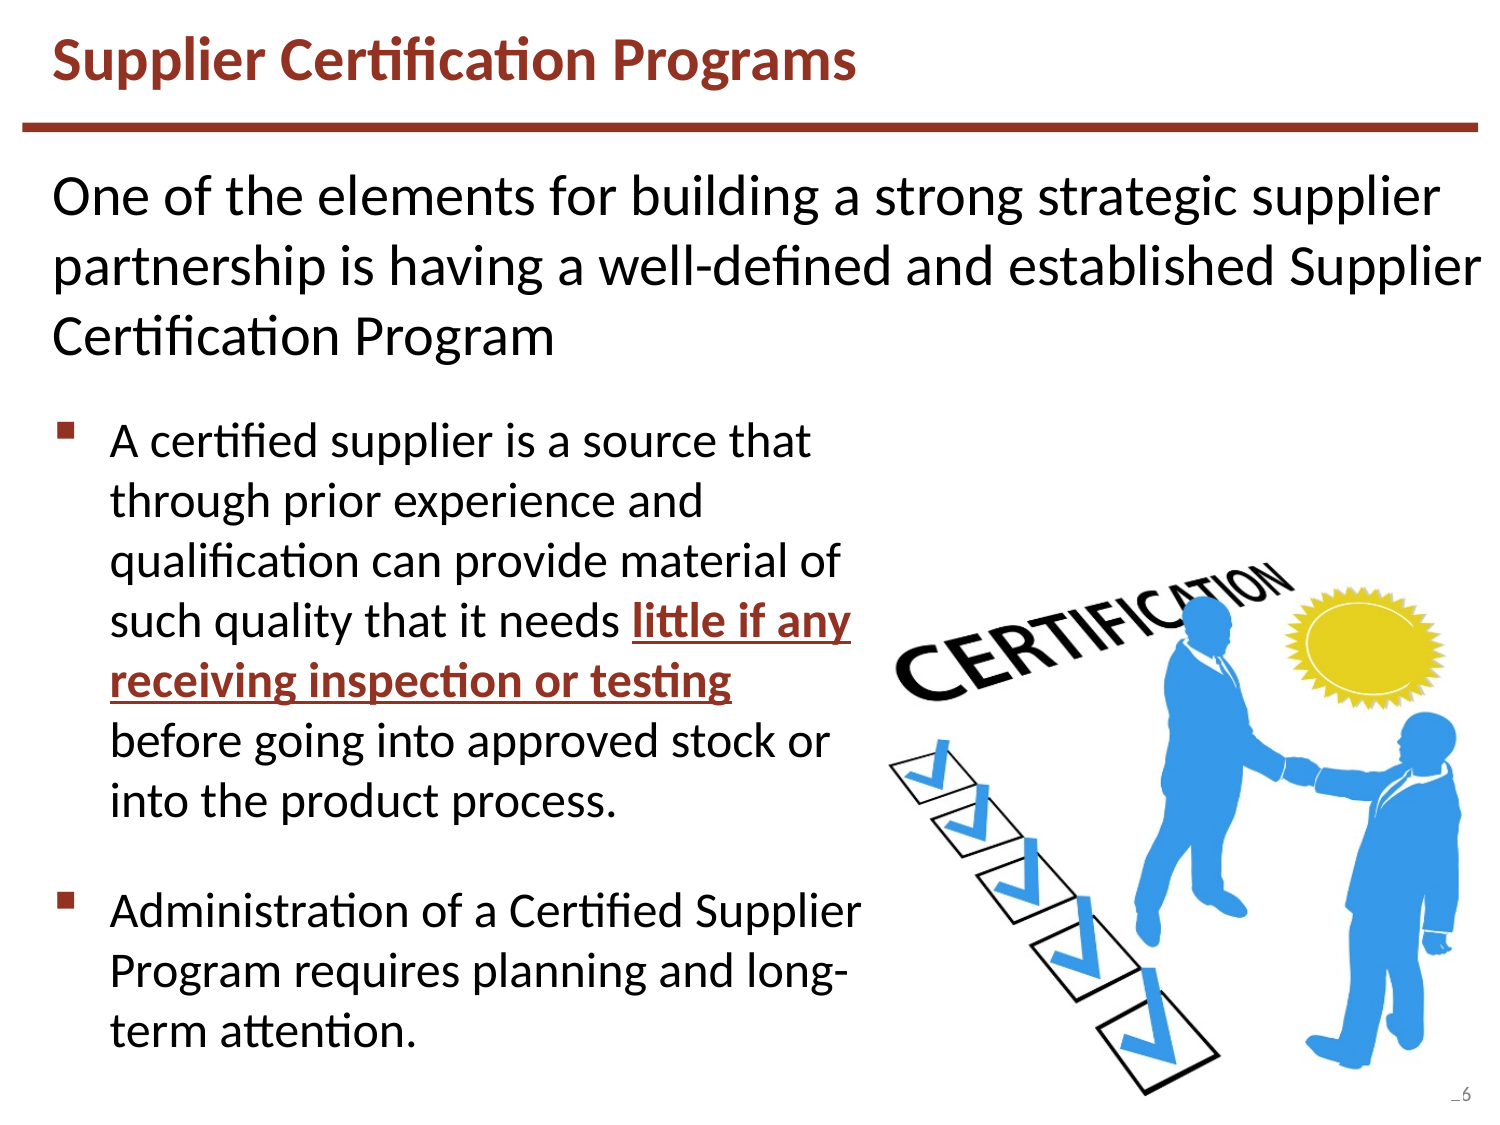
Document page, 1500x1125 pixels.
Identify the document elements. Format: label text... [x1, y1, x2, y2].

list One of the elements for building a strong strategic supplier partnership is having a well-defined and established Supplier Certification Program [37, 149, 1500, 384]
slide_number 26 [1462, 1079, 1483, 1108]
picture [887, 559, 1463, 1101]
title Supplier Certification Programs [37, 33, 1463, 92]
text_box A certified supplier is a source that through prior experience and qualification can provide material of such quality that it needs little if any receiving inspection or testing before going into approved stock or into the product process. Administration of a Certified Supplier Program requires planning and long-term attention. [37, 399, 888, 1066]
